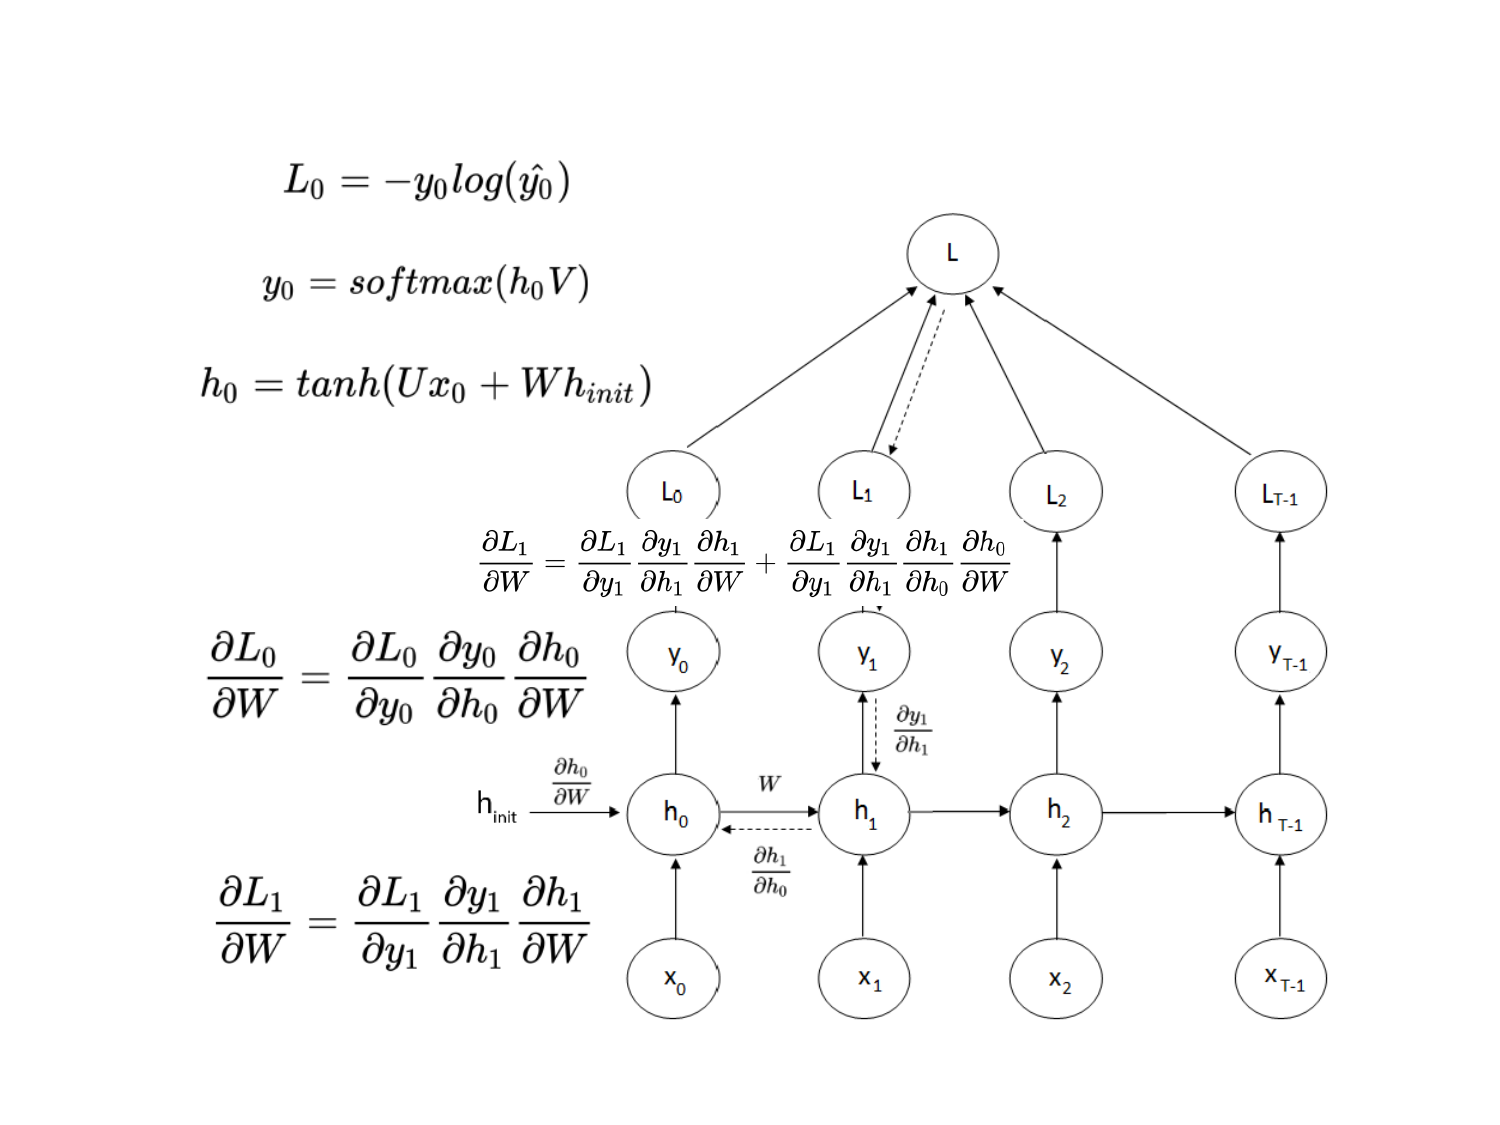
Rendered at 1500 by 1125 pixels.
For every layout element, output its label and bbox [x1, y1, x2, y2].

picture [187, 153, 1355, 1034]
